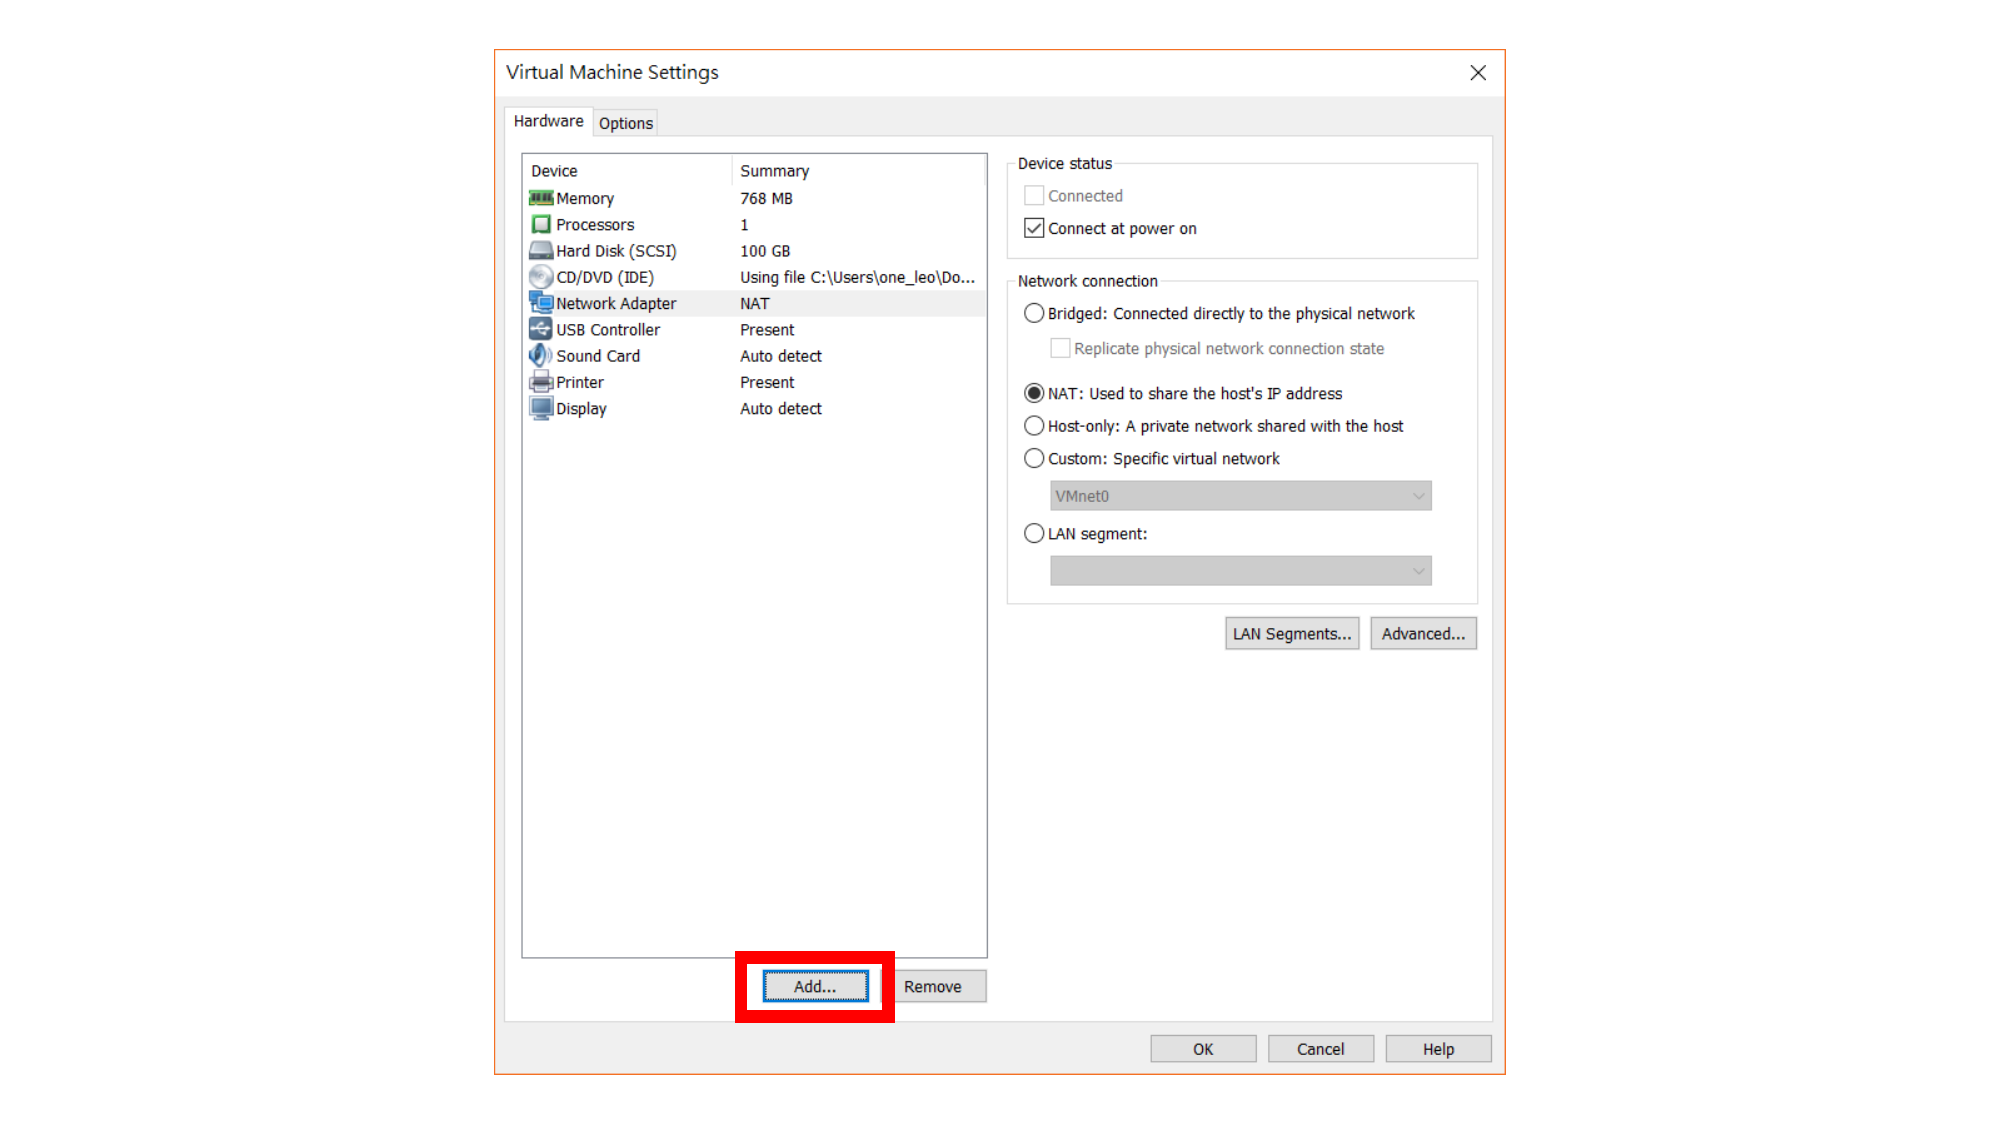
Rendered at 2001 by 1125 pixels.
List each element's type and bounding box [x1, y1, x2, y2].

picture [494, 49, 1506, 1075]
